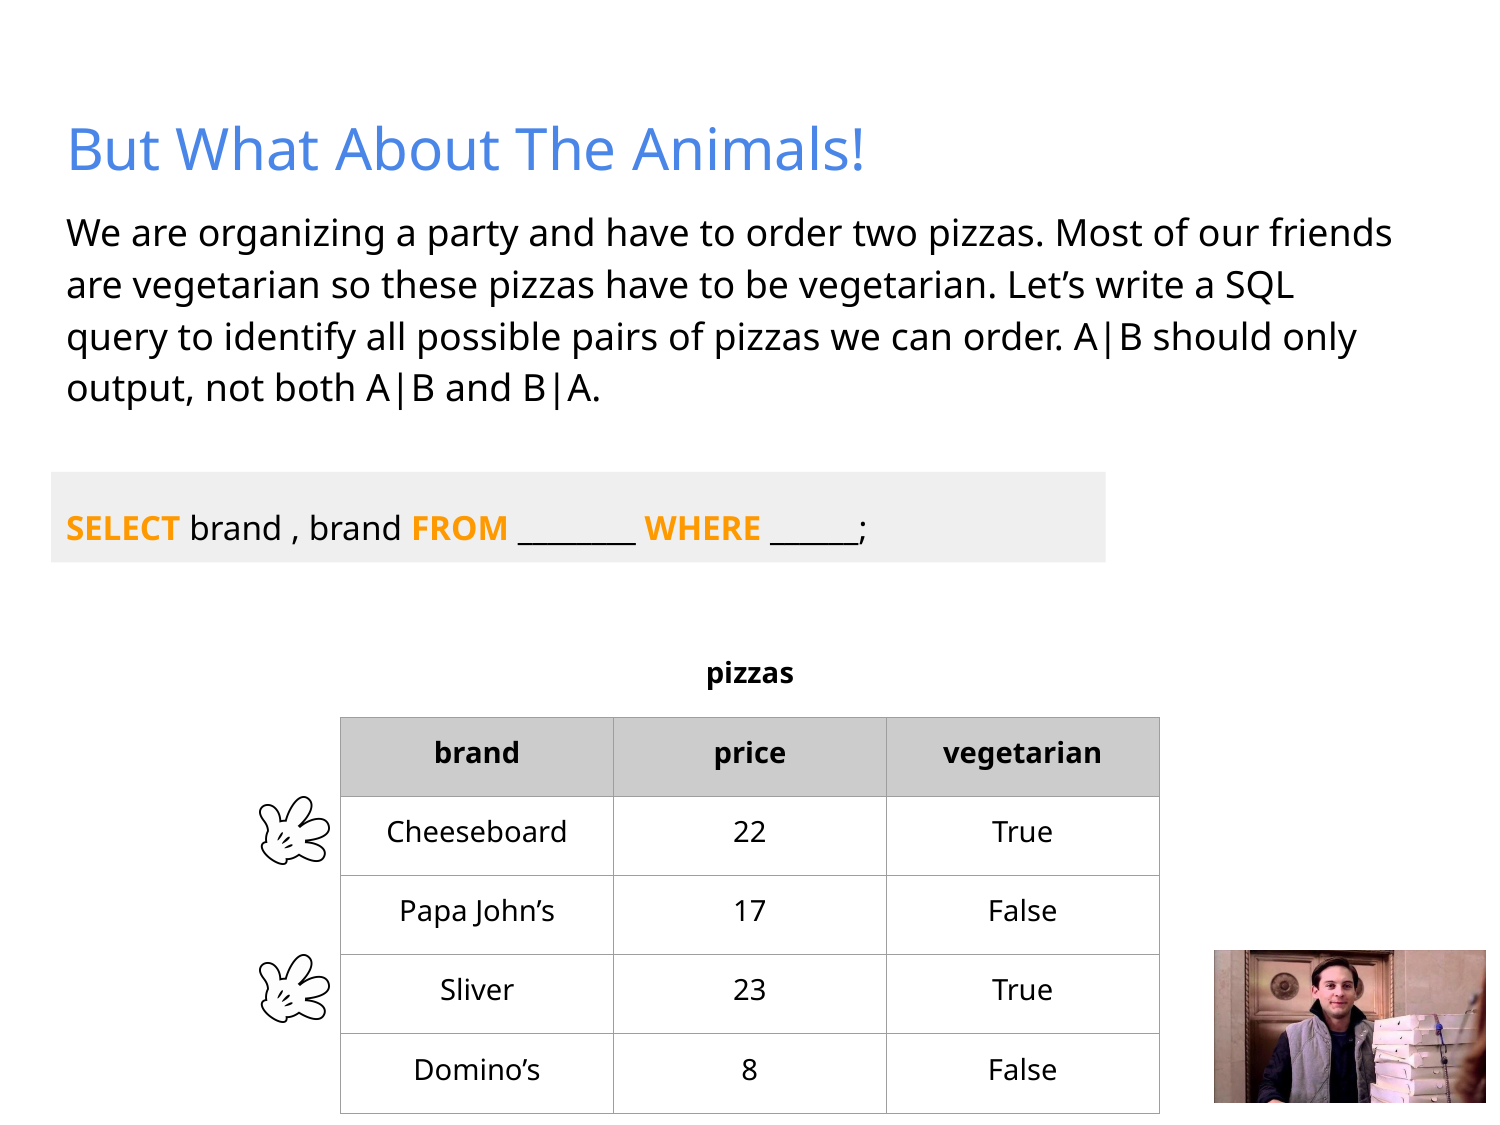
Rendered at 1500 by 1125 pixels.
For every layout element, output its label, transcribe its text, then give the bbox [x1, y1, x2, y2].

table_cell Papa John’s [341, 876, 613, 954]
text_box SELECT brand , brand FROM ________ WHERE ______; [51, 471, 1106, 563]
table_cell Domino’s [341, 1034, 613, 1113]
table_header vegetarian [887, 718, 1159, 796]
table_cell 17 [614, 876, 886, 954]
table_header price [614, 718, 886, 796]
table_cell True [887, 955, 1159, 1033]
title But What About The Animals! [51, 97, 1449, 223]
table_cell False [887, 876, 1159, 954]
text_box We are organizing a party and have to order two pizzas. Most of our friends are vegetarian so these pizzas have to be vegetarian. Let’s write a SQL query to identify all possible pairs of pizzas we can order. A|B should only output, not both A|B and B|A. [51, 187, 1413, 286]
text_box pizzas [614, 639, 886, 683]
table_cell Cheeseboard [341, 797, 613, 875]
table_cell 23 [614, 955, 886, 1033]
table_cell True [887, 797, 1159, 875]
picture [258, 796, 330, 866]
picture [258, 954, 330, 1024]
table_cell 8 [614, 1034, 886, 1113]
table_cell Sliver [341, 955, 613, 1033]
table_cell False [887, 1034, 1159, 1113]
picture [1214, 950, 1486, 1104]
table_header brand [341, 718, 613, 796]
table_cell 22 [614, 797, 886, 875]
